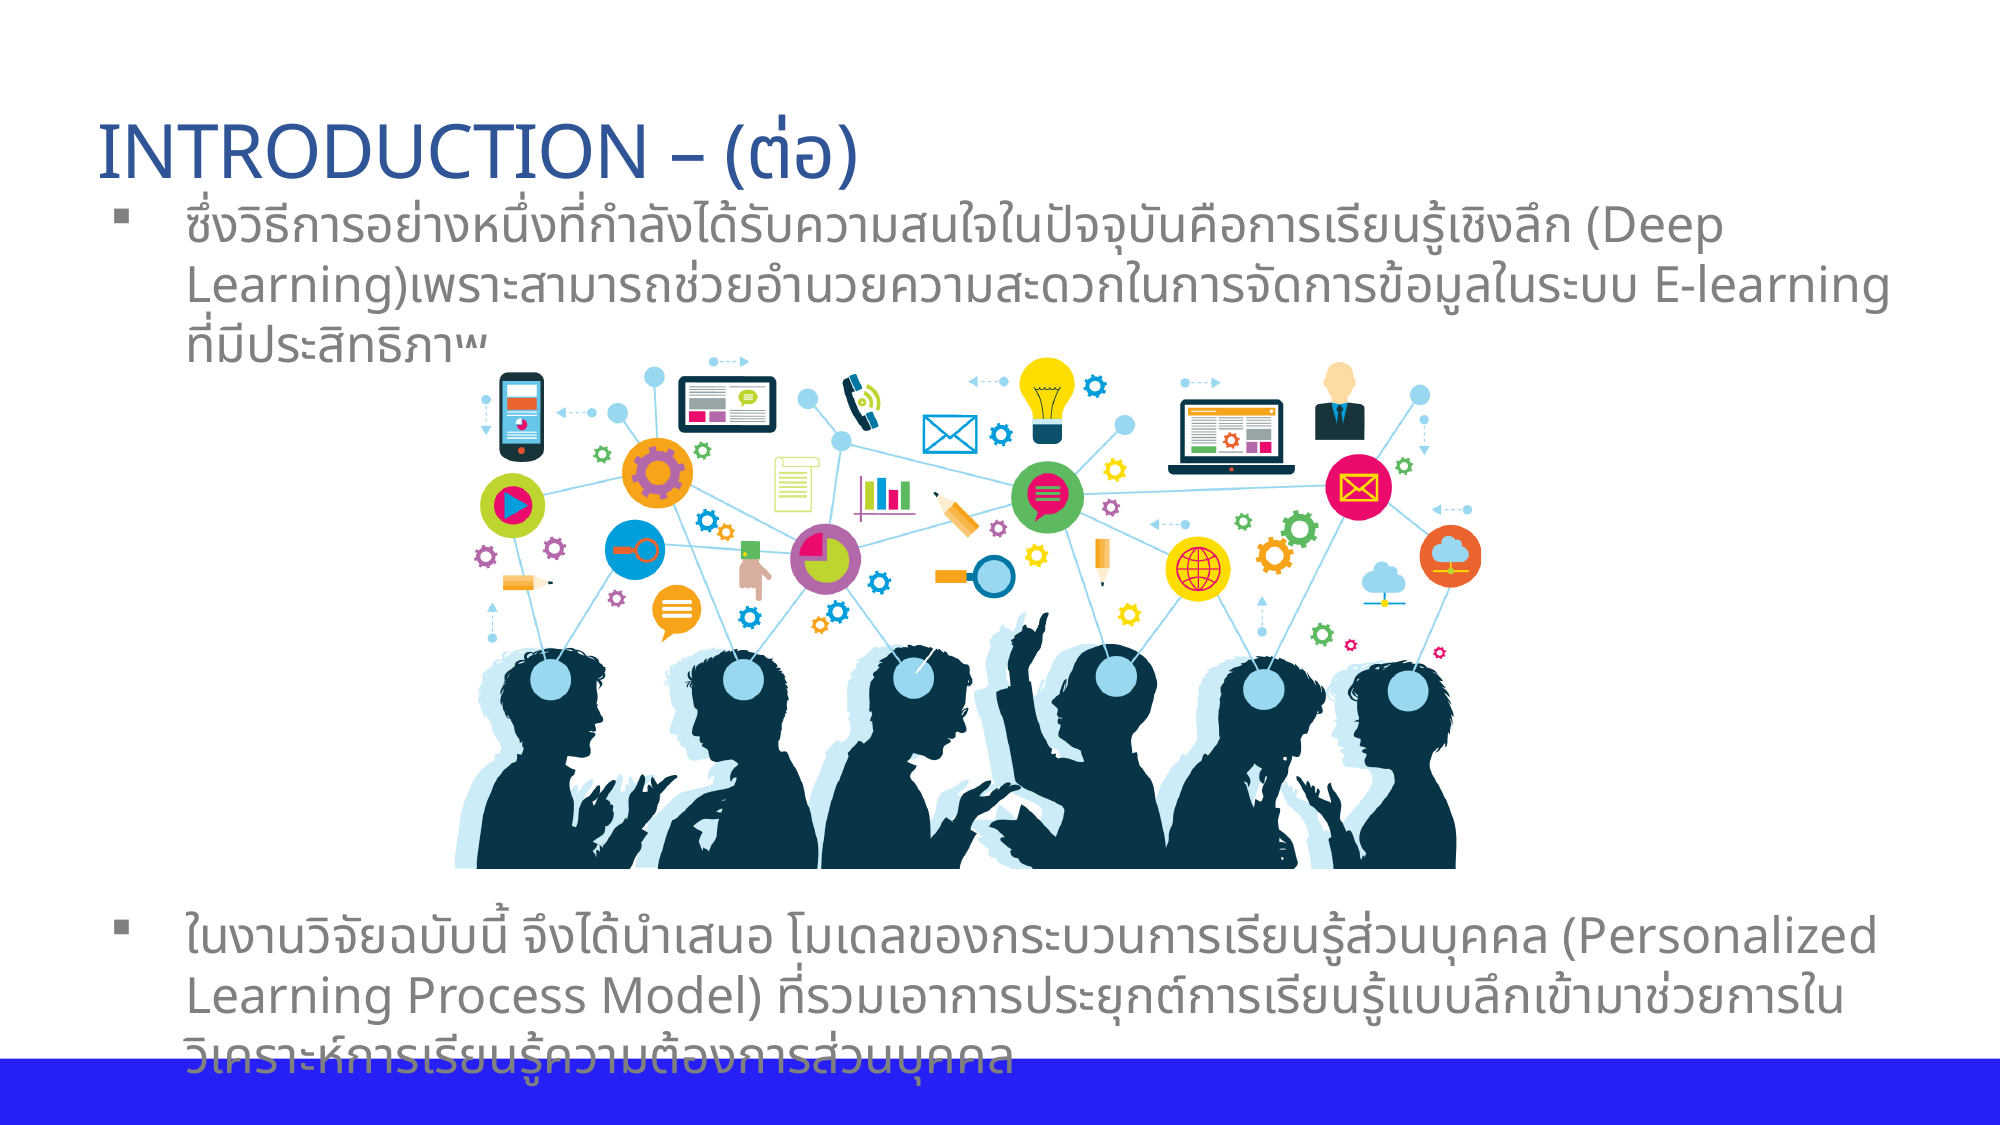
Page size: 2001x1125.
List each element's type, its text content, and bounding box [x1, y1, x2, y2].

text_box INTRODUCTION – (ต่อ) [97, 53, 1405, 192]
text_box [0, 1058, 2000, 1125]
picture [454, 347, 1482, 869]
text_box ในงานวิจัยฉบับนี้ จึงได้นำเสนอ โมเดลของกระบวนการเรียนรู้ส่วนบุคคล (Personalized Learning Process Model) ที่รวมเอาการประยุกต์การเรียนรู้แบบลึกเข้ามาช่วยการในวิเคราะห์การเรียนรู้ความต้องการส่วนบุคคล [97, 903, 1975, 1084]
text_box ซึ่งวิธีการอย่างหนึ่งที่กำลังได้รับความสนใจในปัจจุบันคือการเรียนรู้เชิงลึก (Deep Learning)เพราะสามารถช่วยอำนวยความสะดวกในการจัดการข้อมูลในระบบ E-learning ที่มีประสิทธิภาพ [97, 192, 1899, 373]
